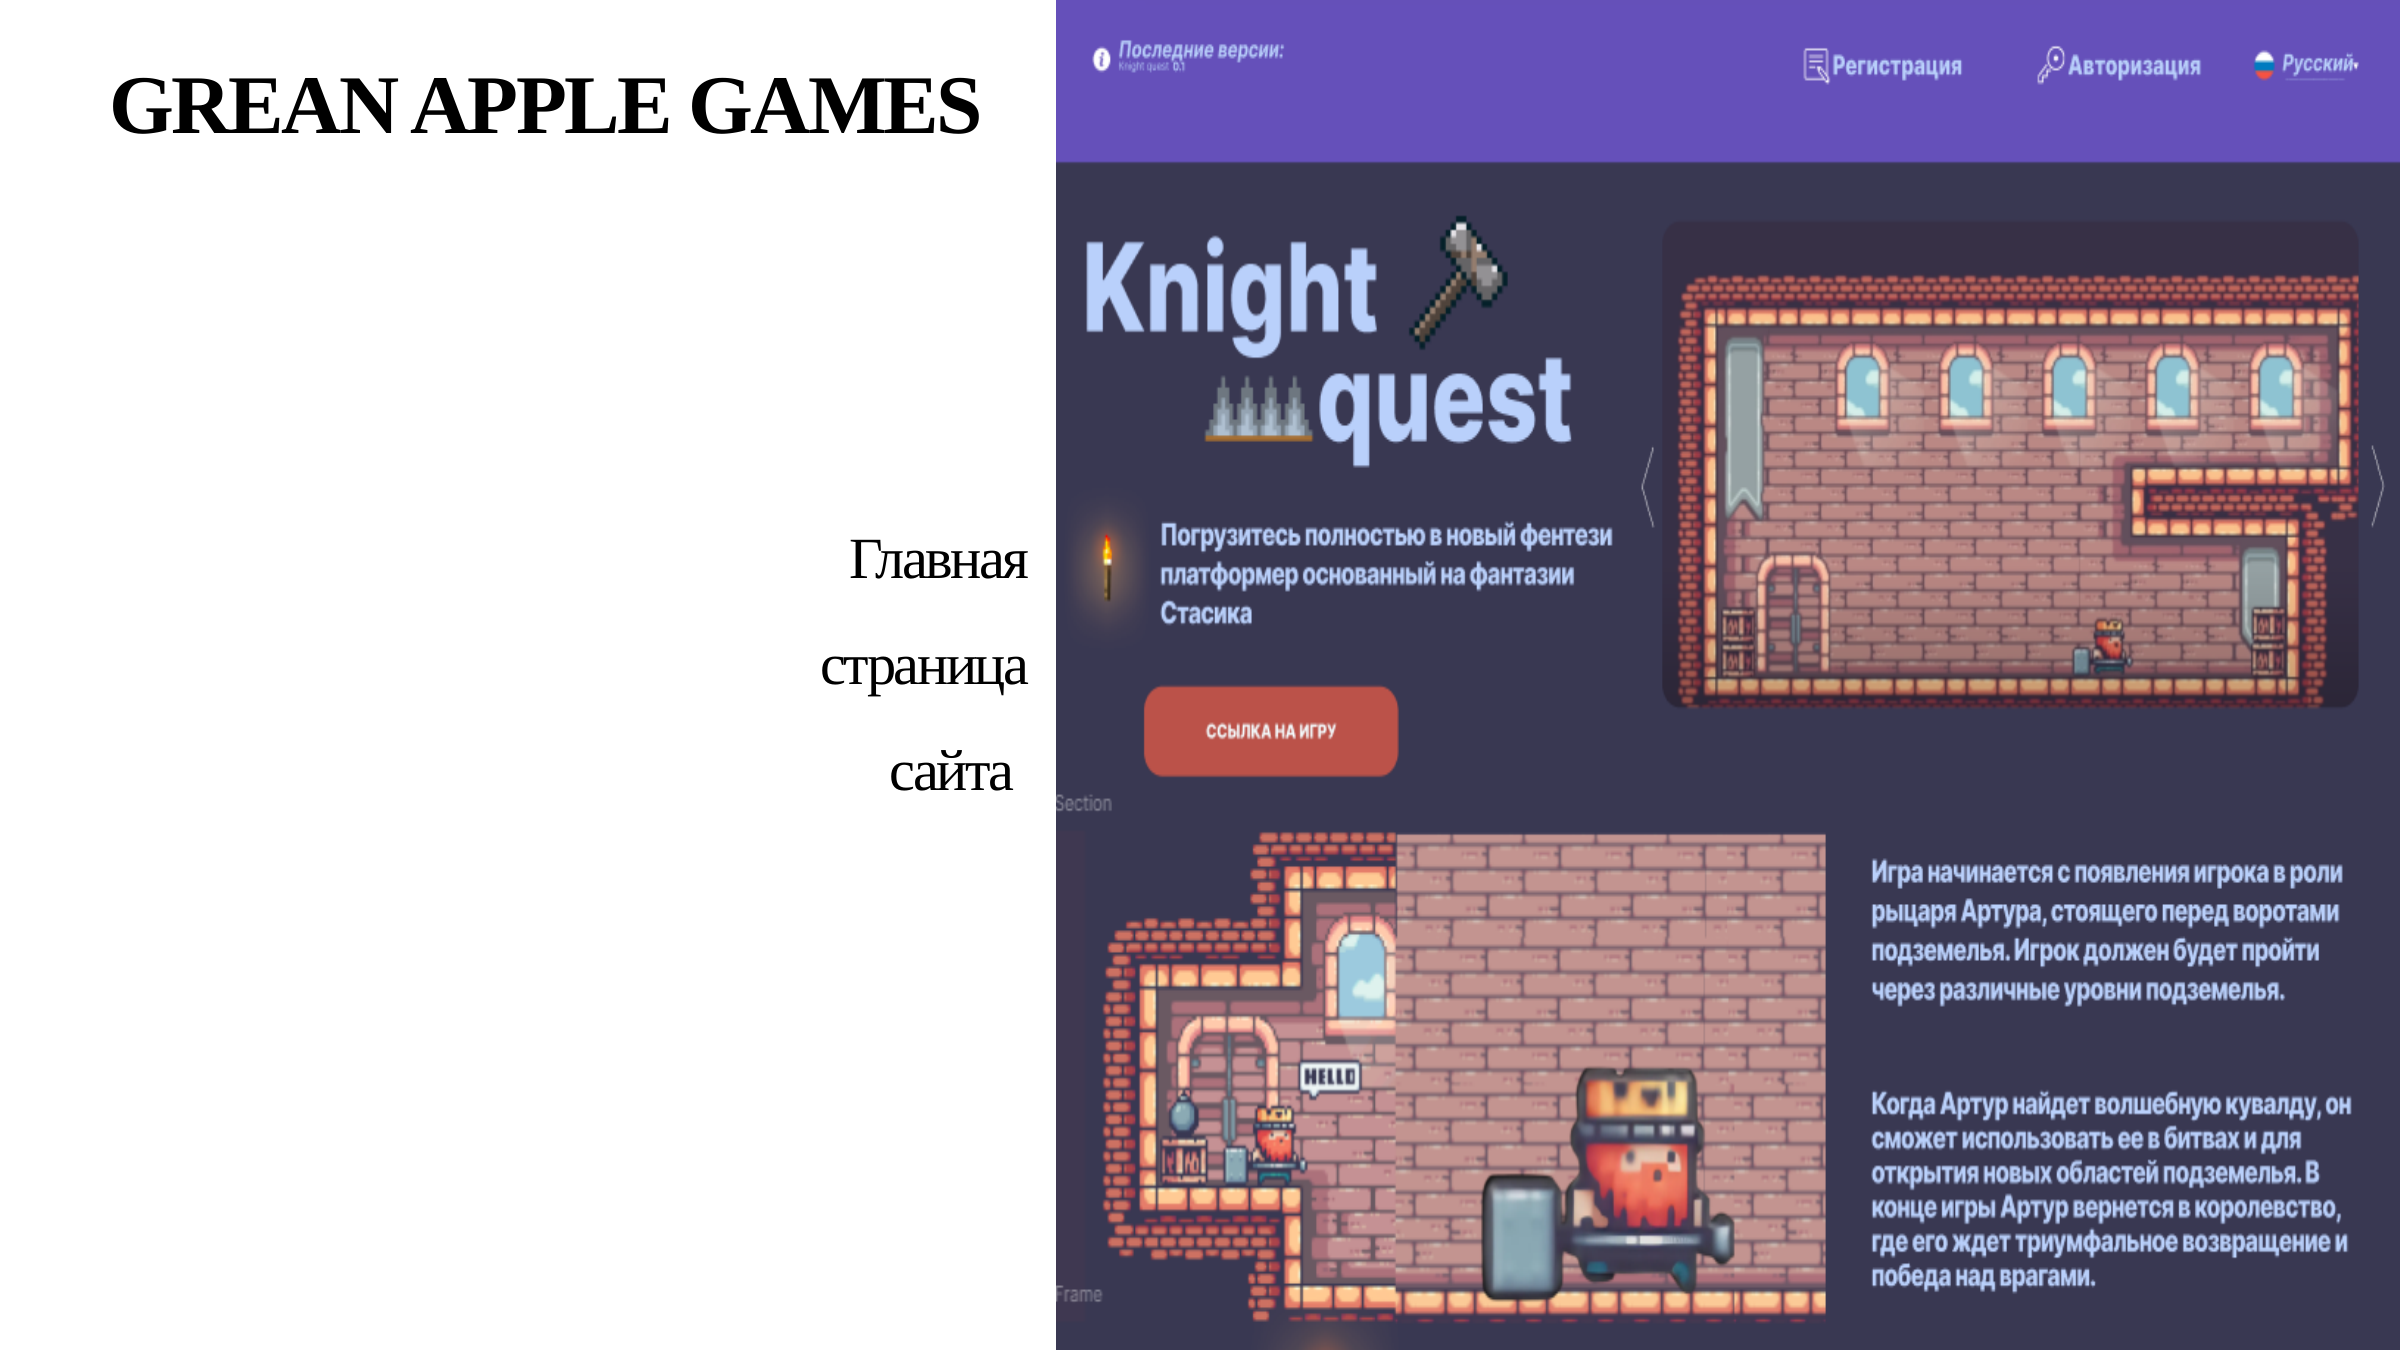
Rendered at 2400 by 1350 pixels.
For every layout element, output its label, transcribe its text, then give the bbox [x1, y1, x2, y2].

picture [1056, 0, 2400, 1350]
text_box GREAN APPLE GAMES [0, 36, 1056, 158]
text_box Главная страница сайта [796, 476, 1042, 810]
